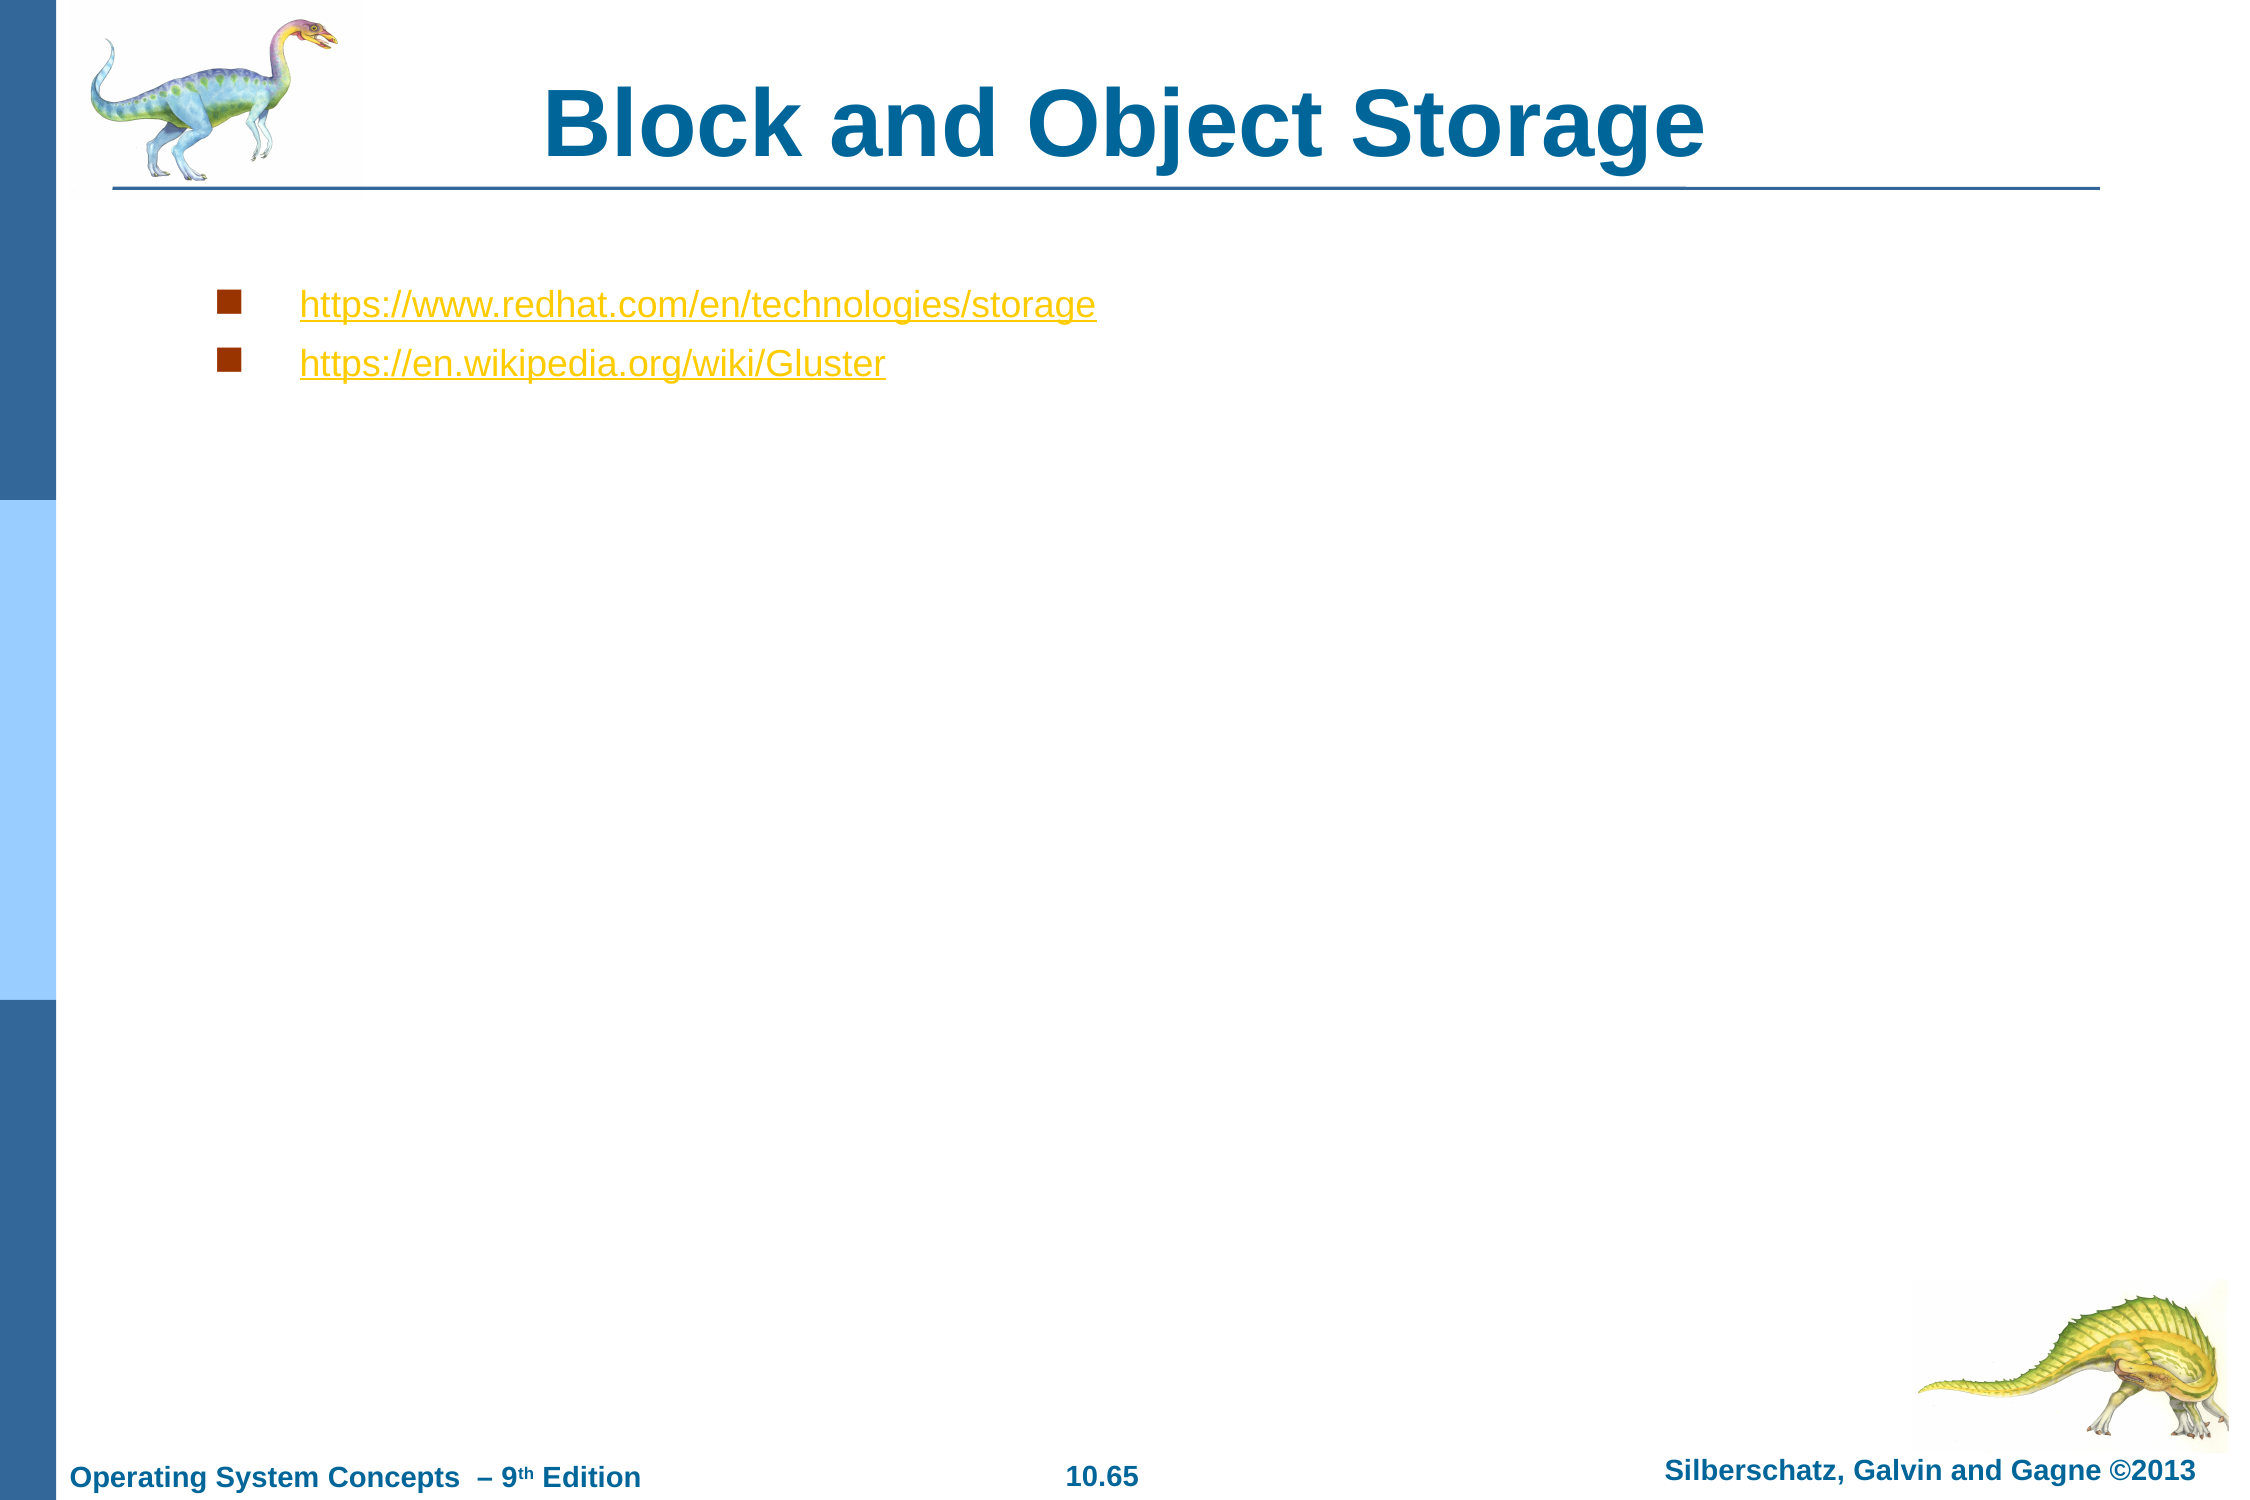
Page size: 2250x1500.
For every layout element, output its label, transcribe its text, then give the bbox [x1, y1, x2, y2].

title Block and Object Storage [112, 60, 2138, 187]
picture [1913, 1279, 2229, 1453]
picture [70, 0, 365, 199]
list https://www.redhat.com/en/technologies/storage https://en.wikipedia.org/wiki/Gluster [198, 269, 2224, 1261]
